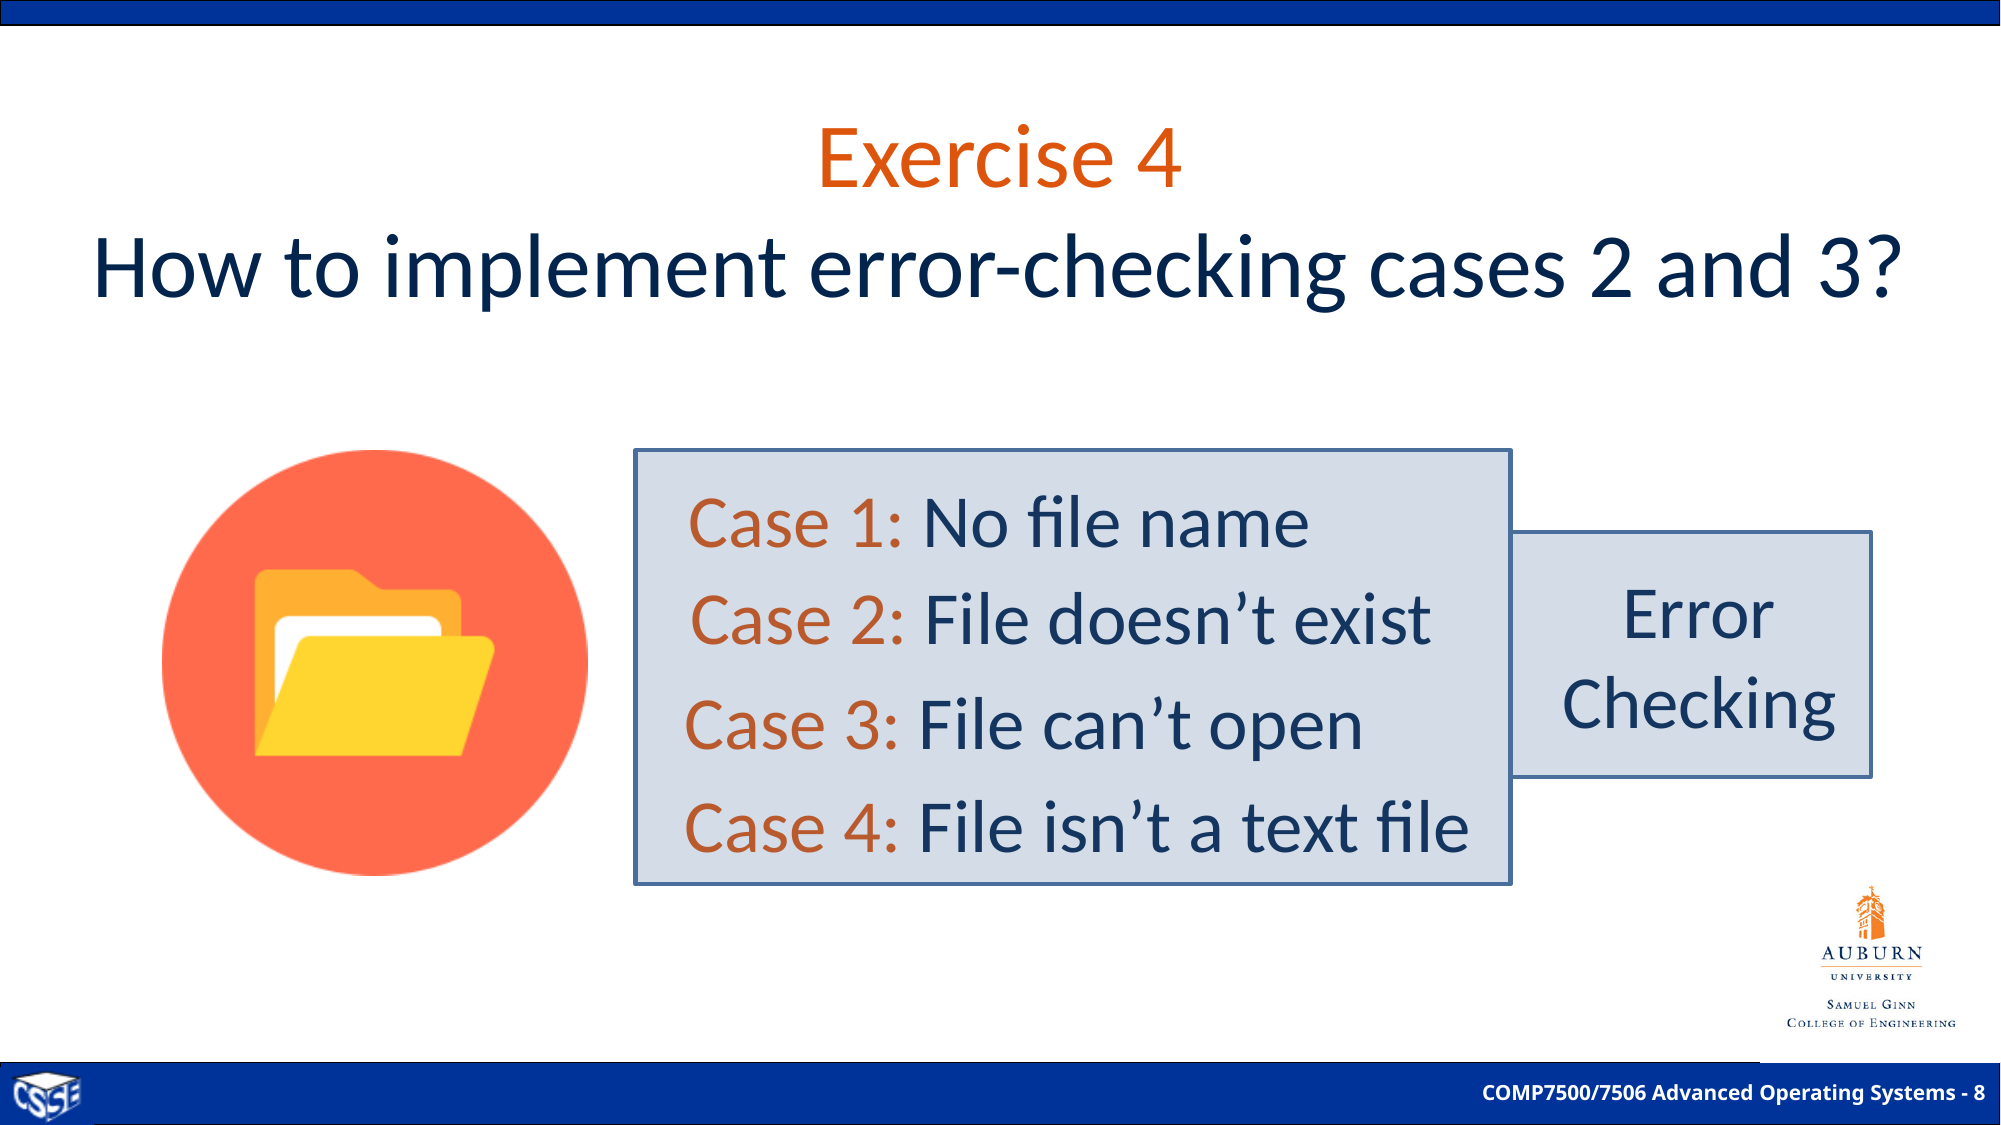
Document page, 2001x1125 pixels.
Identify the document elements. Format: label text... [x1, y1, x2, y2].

picture [0, 1067, 94, 1125]
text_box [635, 449, 1872, 885]
picture [162, 449, 588, 876]
picture [1760, 863, 2000, 1063]
title Exercise 4 How to implement error-checking cases 2 and 3? [50, 62, 1950, 350]
